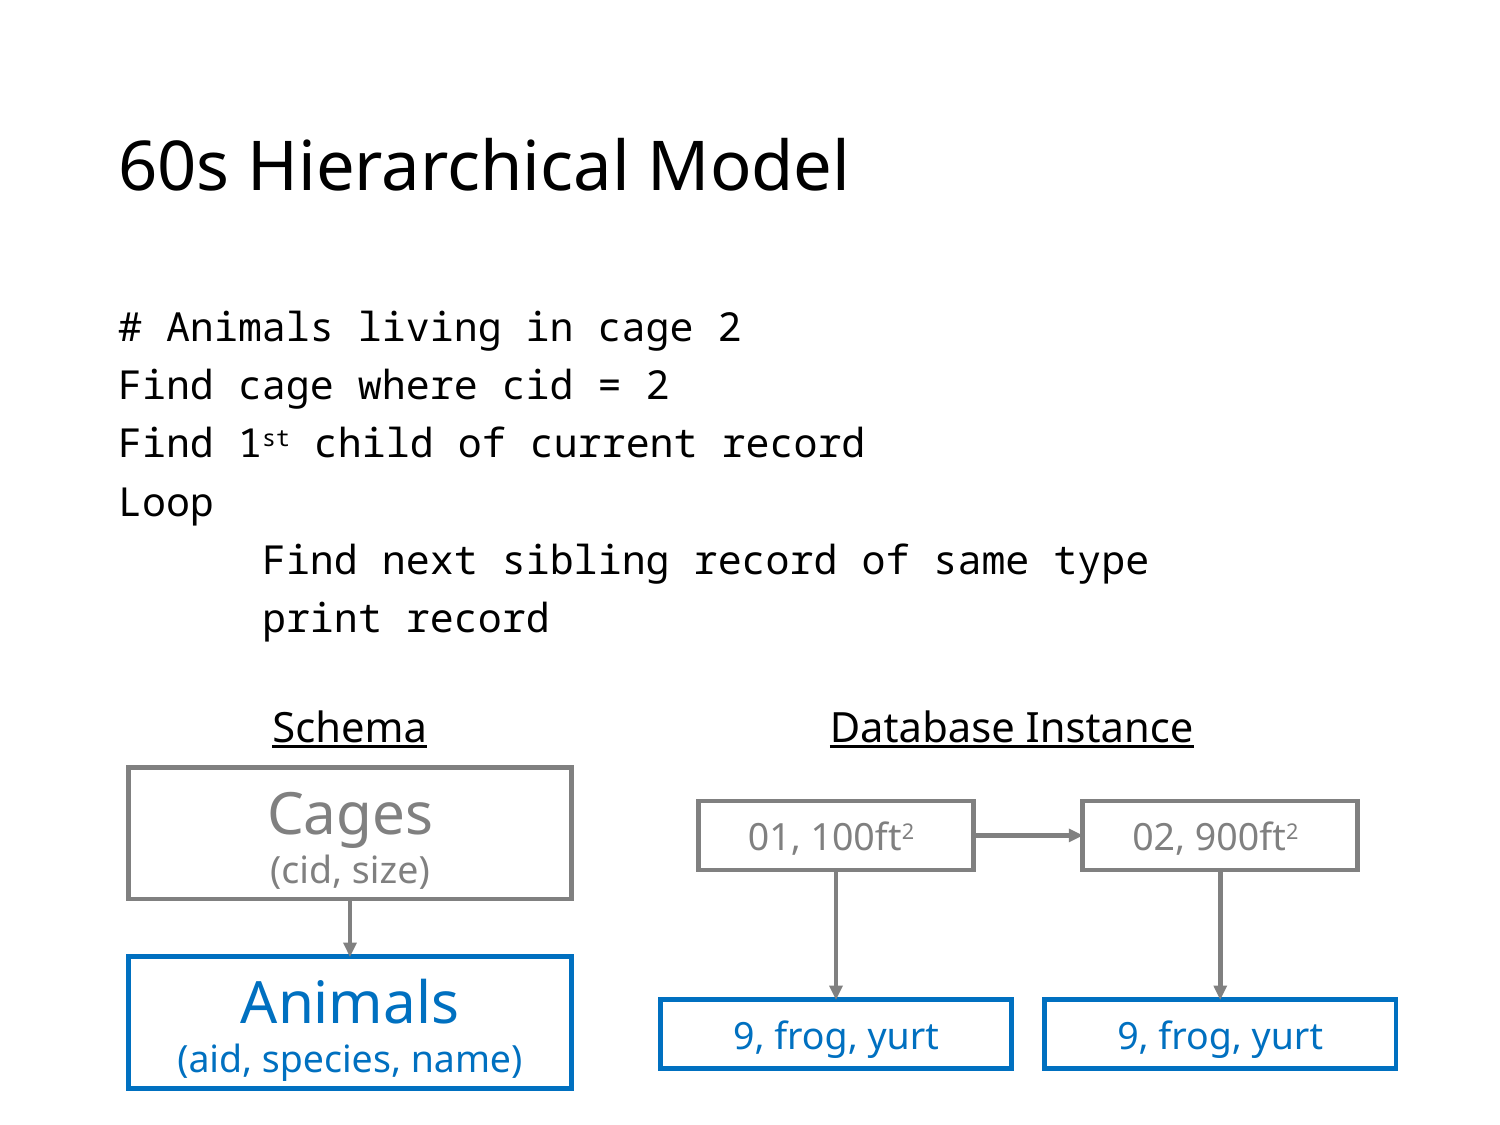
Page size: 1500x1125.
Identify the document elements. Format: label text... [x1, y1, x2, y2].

text_box Cages (cid, size) [127, 766, 573, 900]
text_box 01, 100ft2 [697, 800, 974, 871]
text_box 9, frog, yurt [659, 999, 1013, 1070]
text_box Schema [257, 693, 443, 758]
text_box 9, frog, yurt [1043, 999, 1397, 1070]
list # Animals living in cage 2 Find cage where cid = 2 Find 1st child of current record Loop Find next sibling record of same type print record [103, 299, 1397, 651]
text_box 02, 900ft2 [1082, 800, 1359, 871]
title 60s Hierarchical Model [103, 59, 1397, 278]
text_box Database Instance [815, 693, 1209, 758]
text_box Animals (aid, species, name) [127, 956, 573, 1089]
